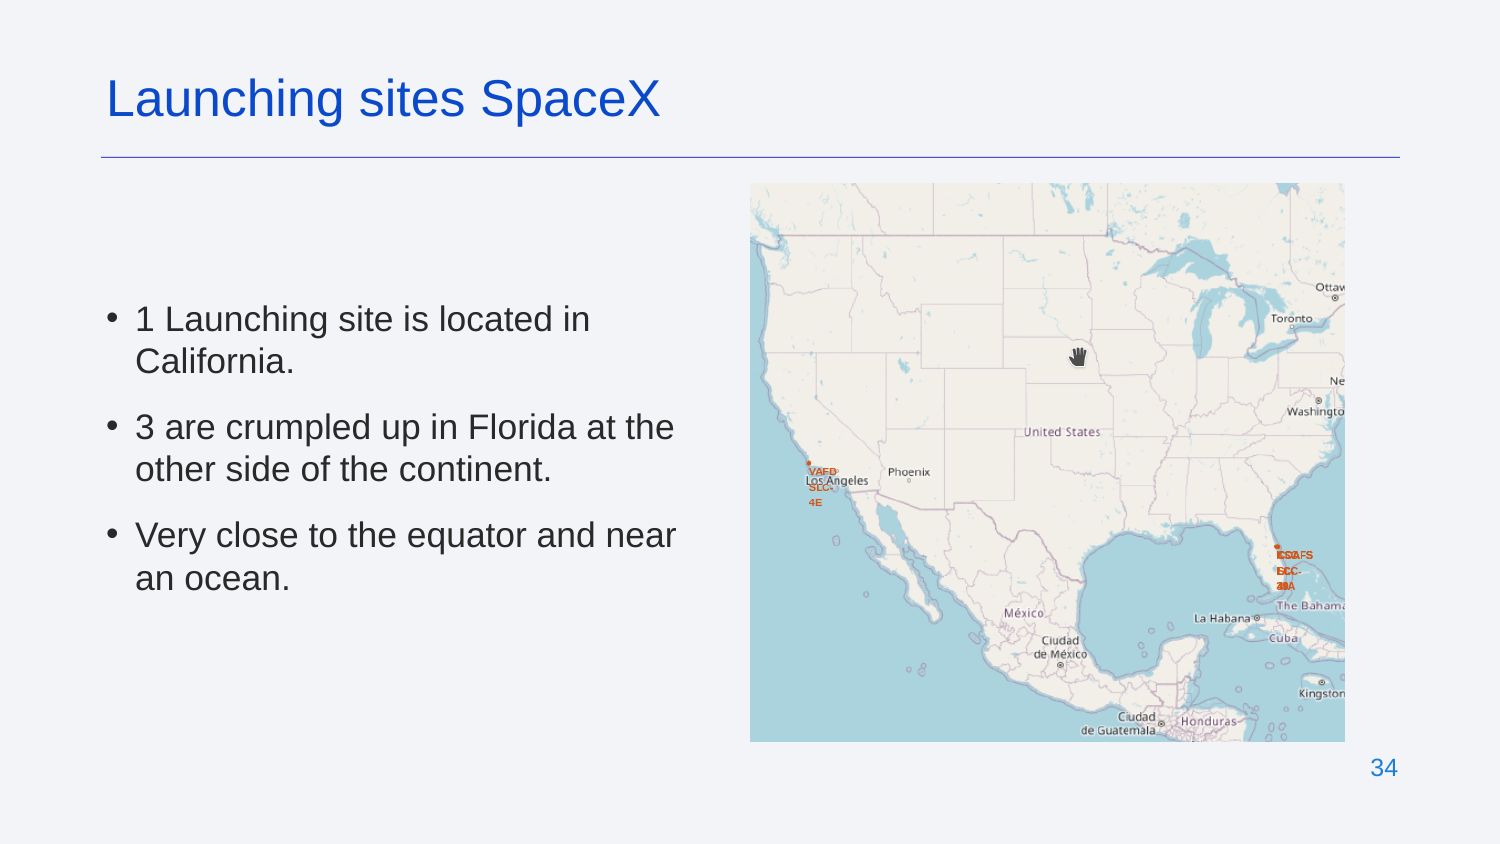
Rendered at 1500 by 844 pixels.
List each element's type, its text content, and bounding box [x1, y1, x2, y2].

text_box Launching sites SpaceX [94, 66, 1389, 134]
list 1 Launching site is located in California. 3 are crumpled up in Florida at the other side of the continent. Very close to the equator and near an ocean. [94, 224, 689, 760]
picture [0, 0, 1500, 844]
slide_number <number> [1072, 741, 1410, 791]
